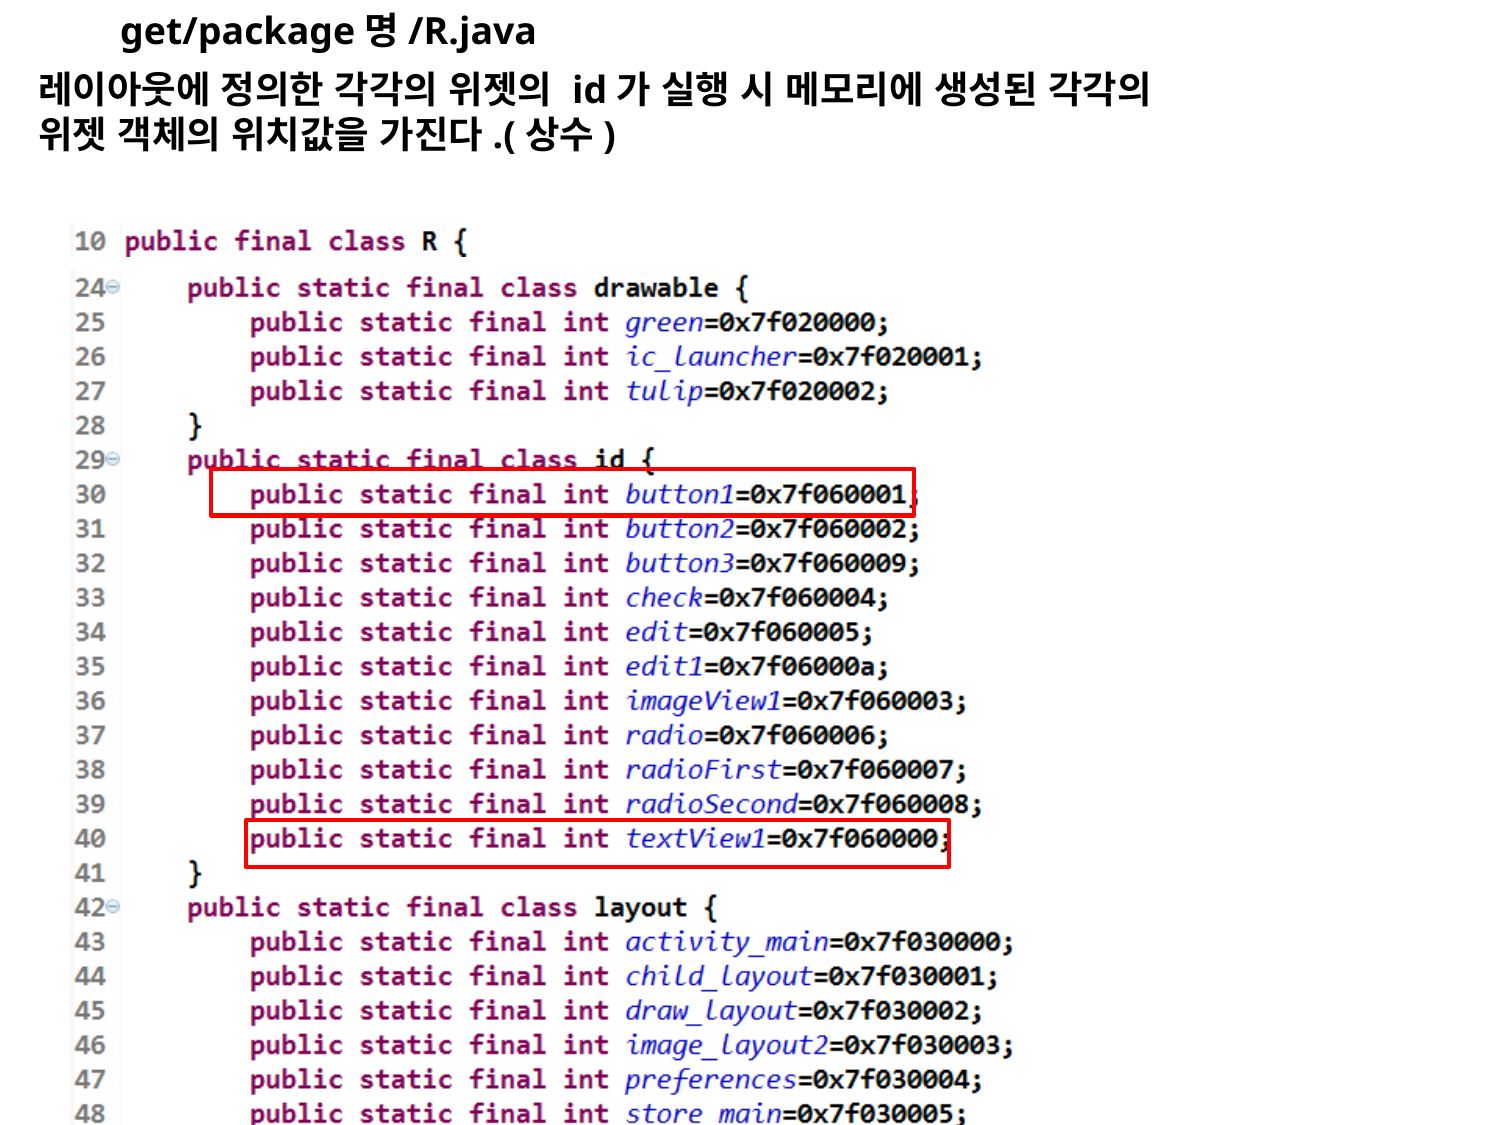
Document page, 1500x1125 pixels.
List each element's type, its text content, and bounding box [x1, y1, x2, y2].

text_box get/package명/R.java [105, 0, 739, 58]
text_box 레이아웃에 정의한 각각의 위젯의 id가 실행 시 메모리에 생성된 각각의 위젯 객체의 위치값을 가진다.(상수) [23, 58, 1348, 164]
picture [70, 222, 527, 258]
picture [70, 269, 1065, 1125]
